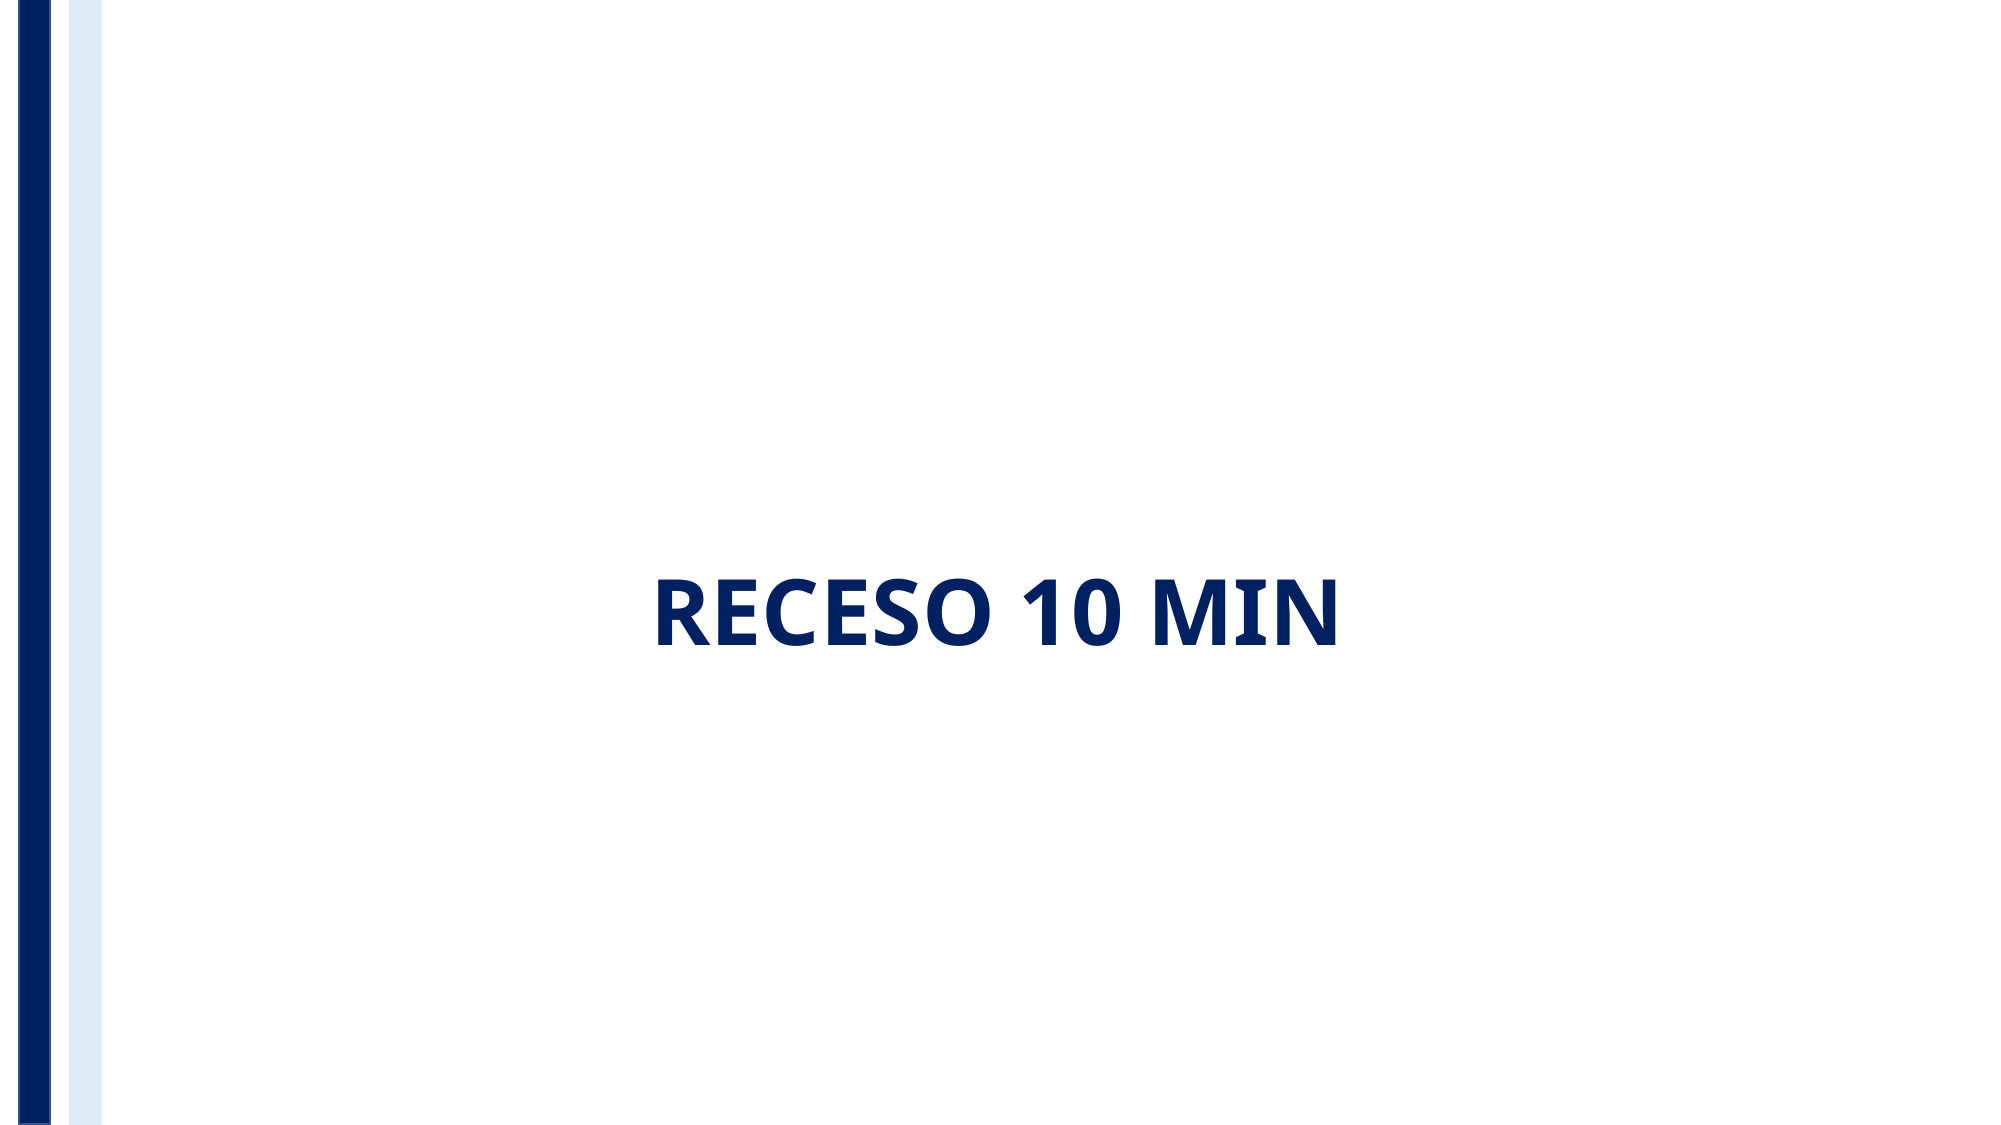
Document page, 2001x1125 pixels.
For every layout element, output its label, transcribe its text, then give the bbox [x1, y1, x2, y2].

title RECESO 10 MIN [134, 507, 1860, 725]
